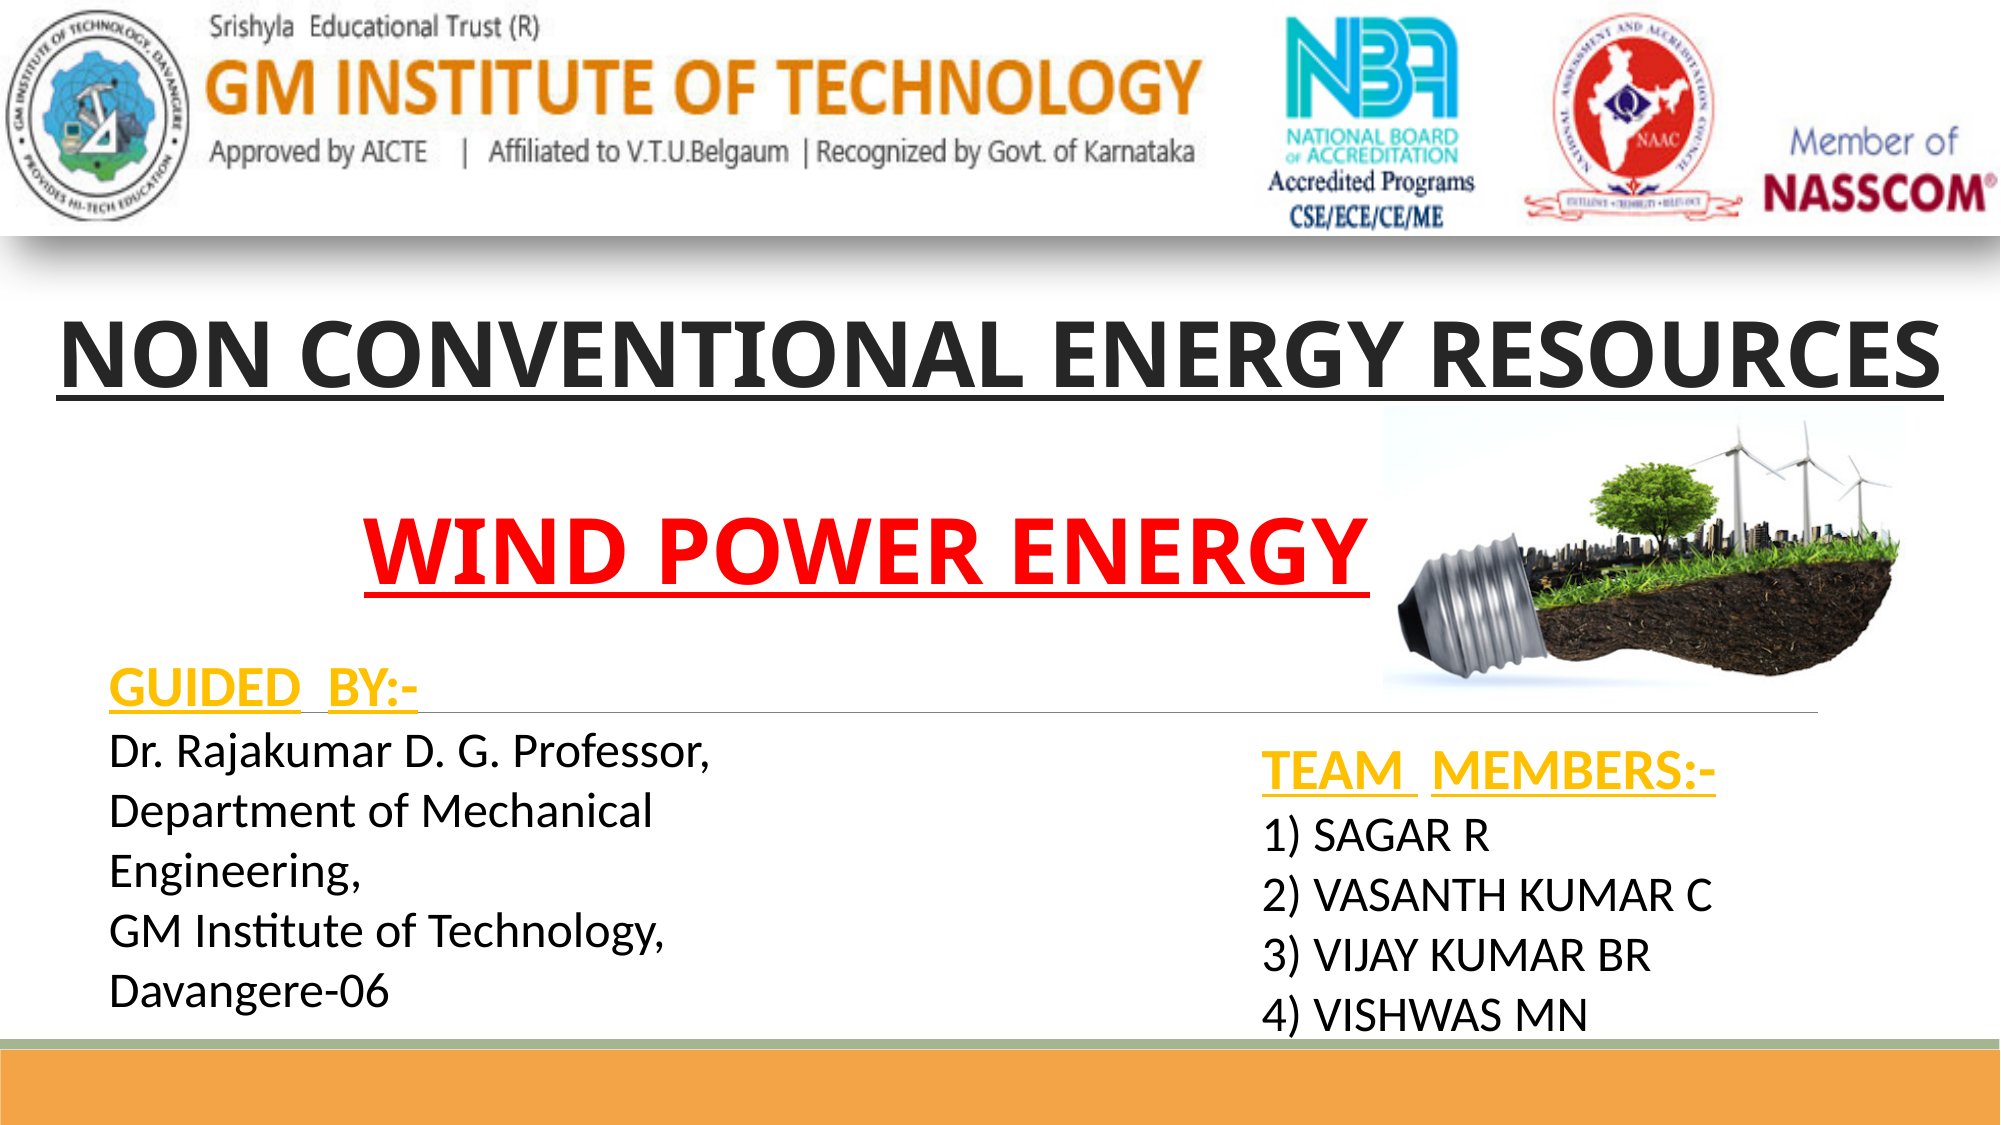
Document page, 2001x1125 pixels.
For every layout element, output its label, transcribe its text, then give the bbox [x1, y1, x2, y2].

text_box TEAM MEMBERS:- 1) SAGAR R 2) VASANTH KUMAR C 3) VIJAY KUMAR BR 4) VISHWAS MN [1246, 724, 1812, 1109]
text_box WIND POWER ENERGY [300, 485, 1380, 611]
picture [0, 0, 2000, 237]
picture [1383, 406, 1907, 710]
text_box GUIDED BY:- Dr. Rajakumar D. G. Professor, Department of Mechanical Engineering, GM Institute of Technology, Davangere-06 [93, 640, 911, 1026]
title NON CONVENTIONAL ENERGY RESOURCES [0, 297, 2000, 414]
